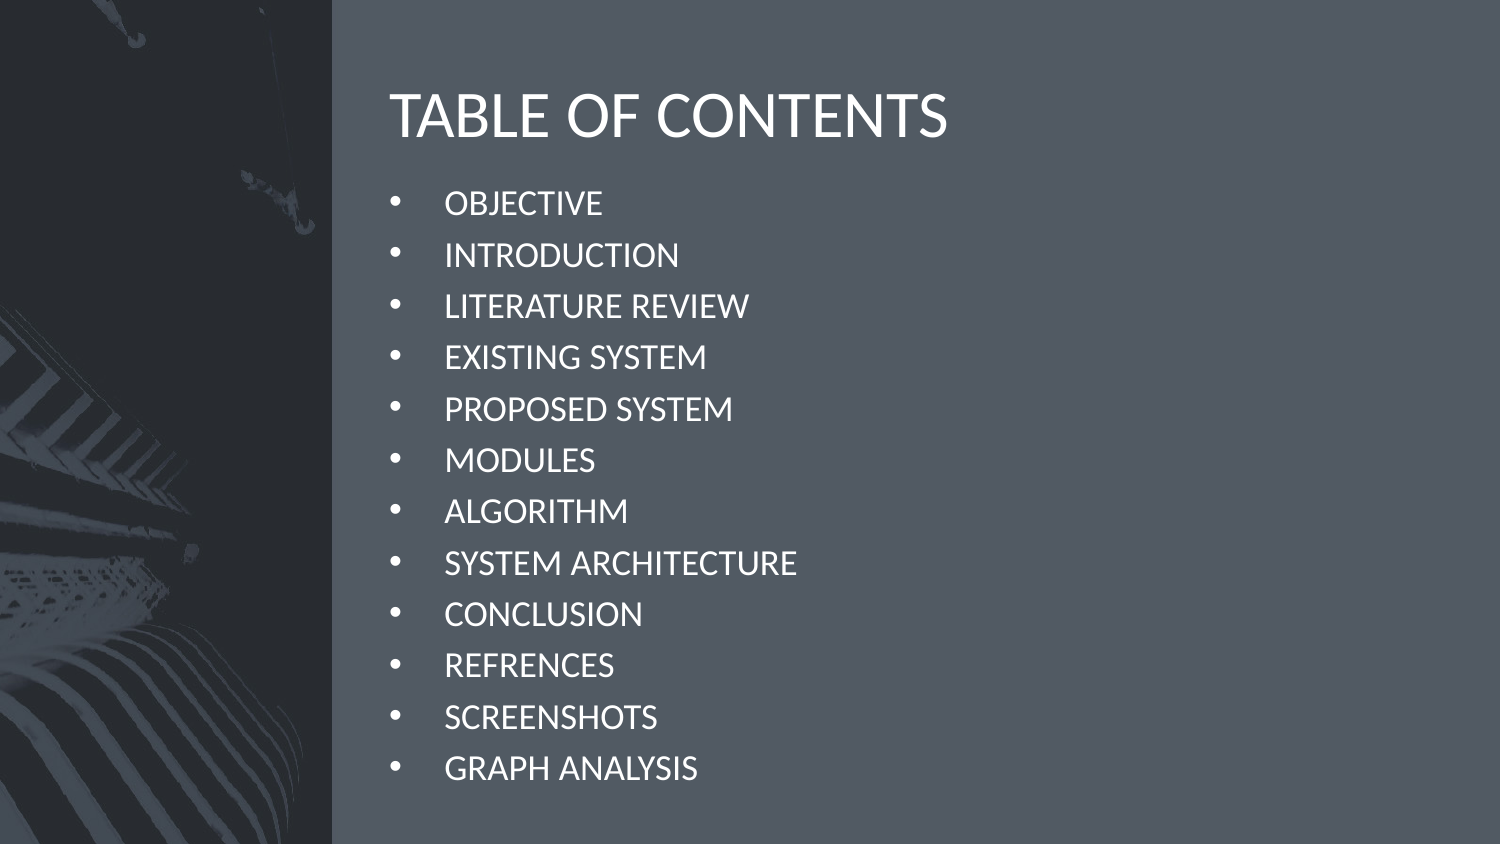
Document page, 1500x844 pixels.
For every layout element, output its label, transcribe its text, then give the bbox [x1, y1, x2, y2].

title TABLE OF CONTENTS [374, 46, 1427, 171]
picture [0, 0, 1500, 844]
list OBJECTIVE INTRODUCTION LITERATURE REVIEW EXISTING SYSTEM PROPOSED SYSTEM MODULES ALGORITHM SYSTEM ARCHITECTURE CONCLUSION REFRENCES SCREENSHOTS GRAPH ANALYSIS [374, 171, 1427, 798]
